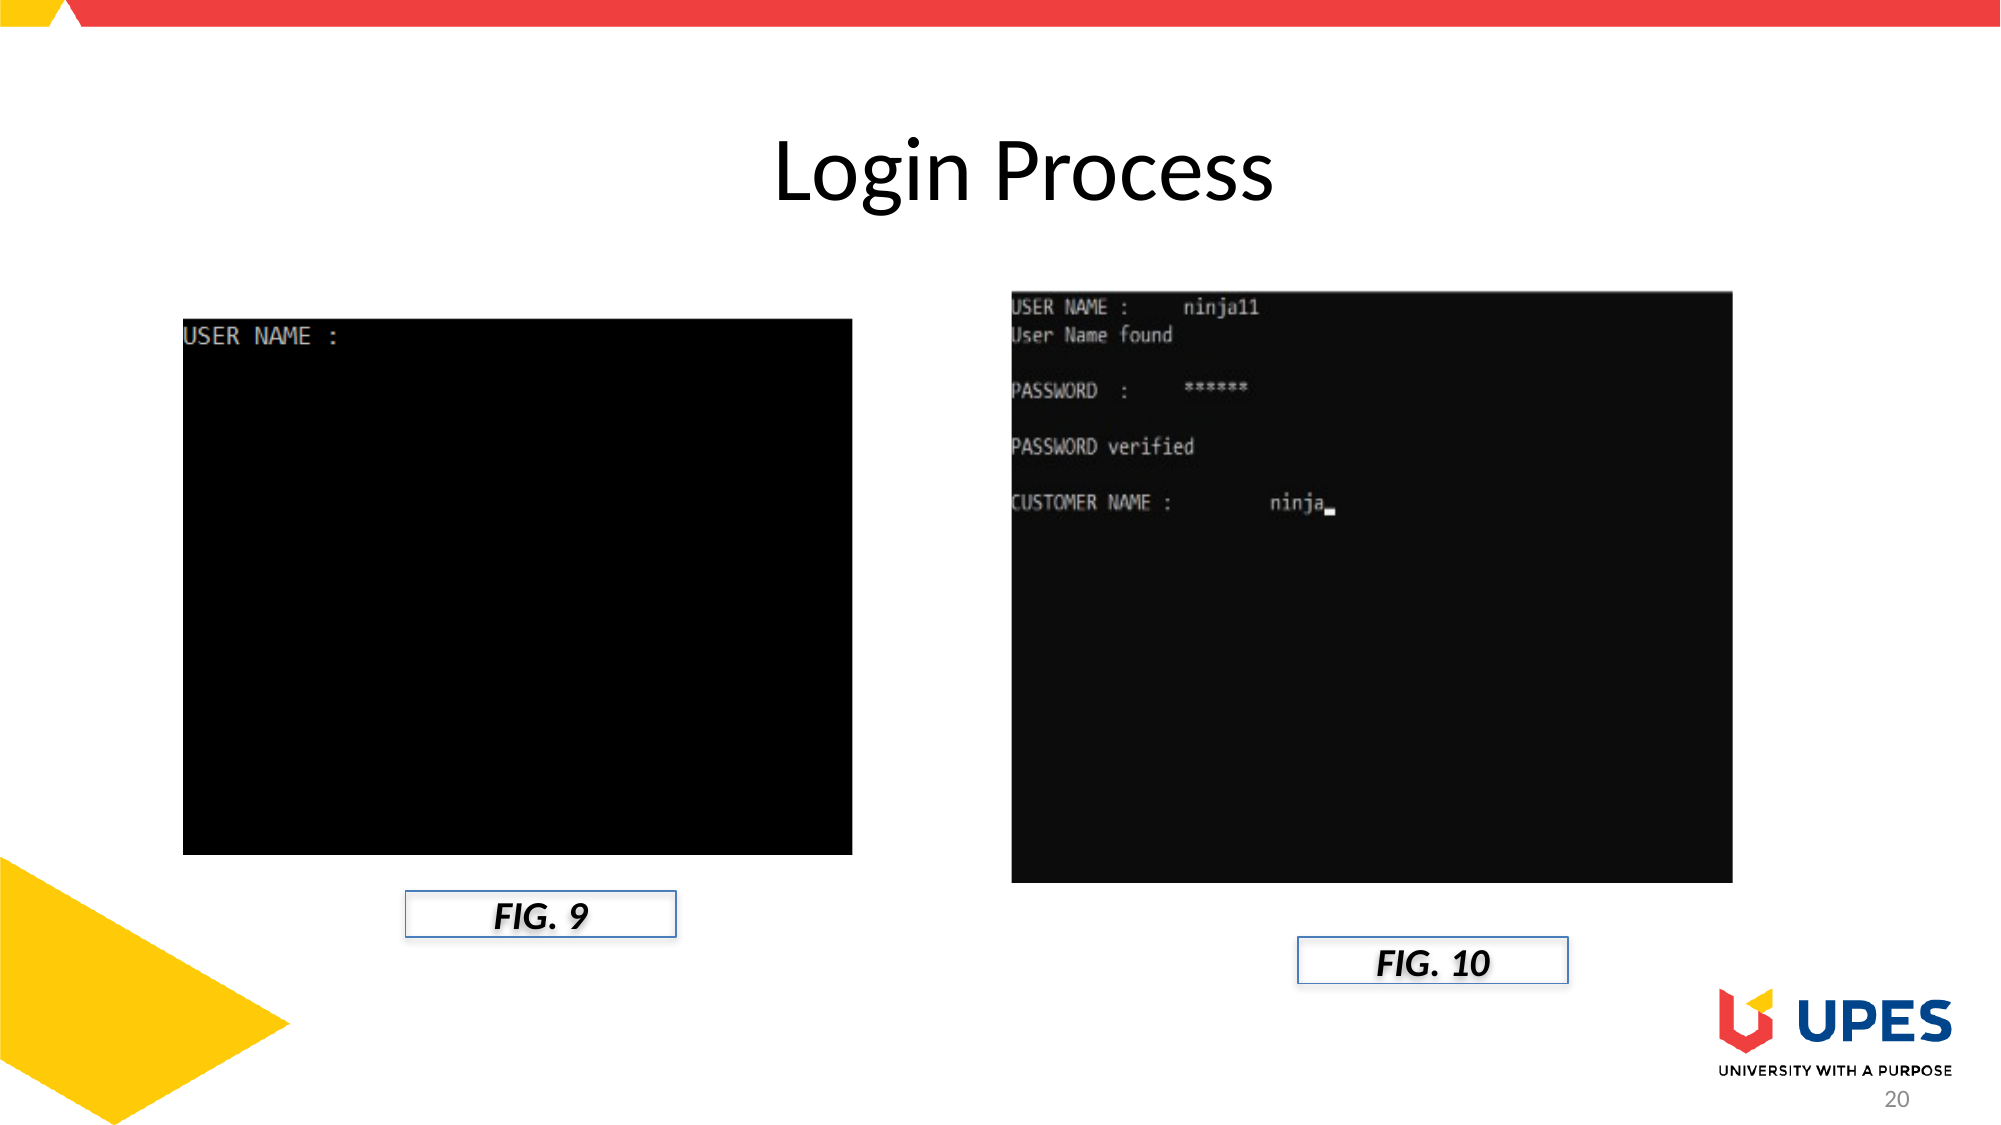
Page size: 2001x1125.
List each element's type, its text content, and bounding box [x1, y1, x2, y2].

text_box FIG. 10 [1297, 936, 1569, 984]
title Login Process [125, 70, 1925, 258]
text_box FIG. 9 [405, 890, 677, 938]
picture [0, 0, 2001, 1125]
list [182, 317, 853, 856]
